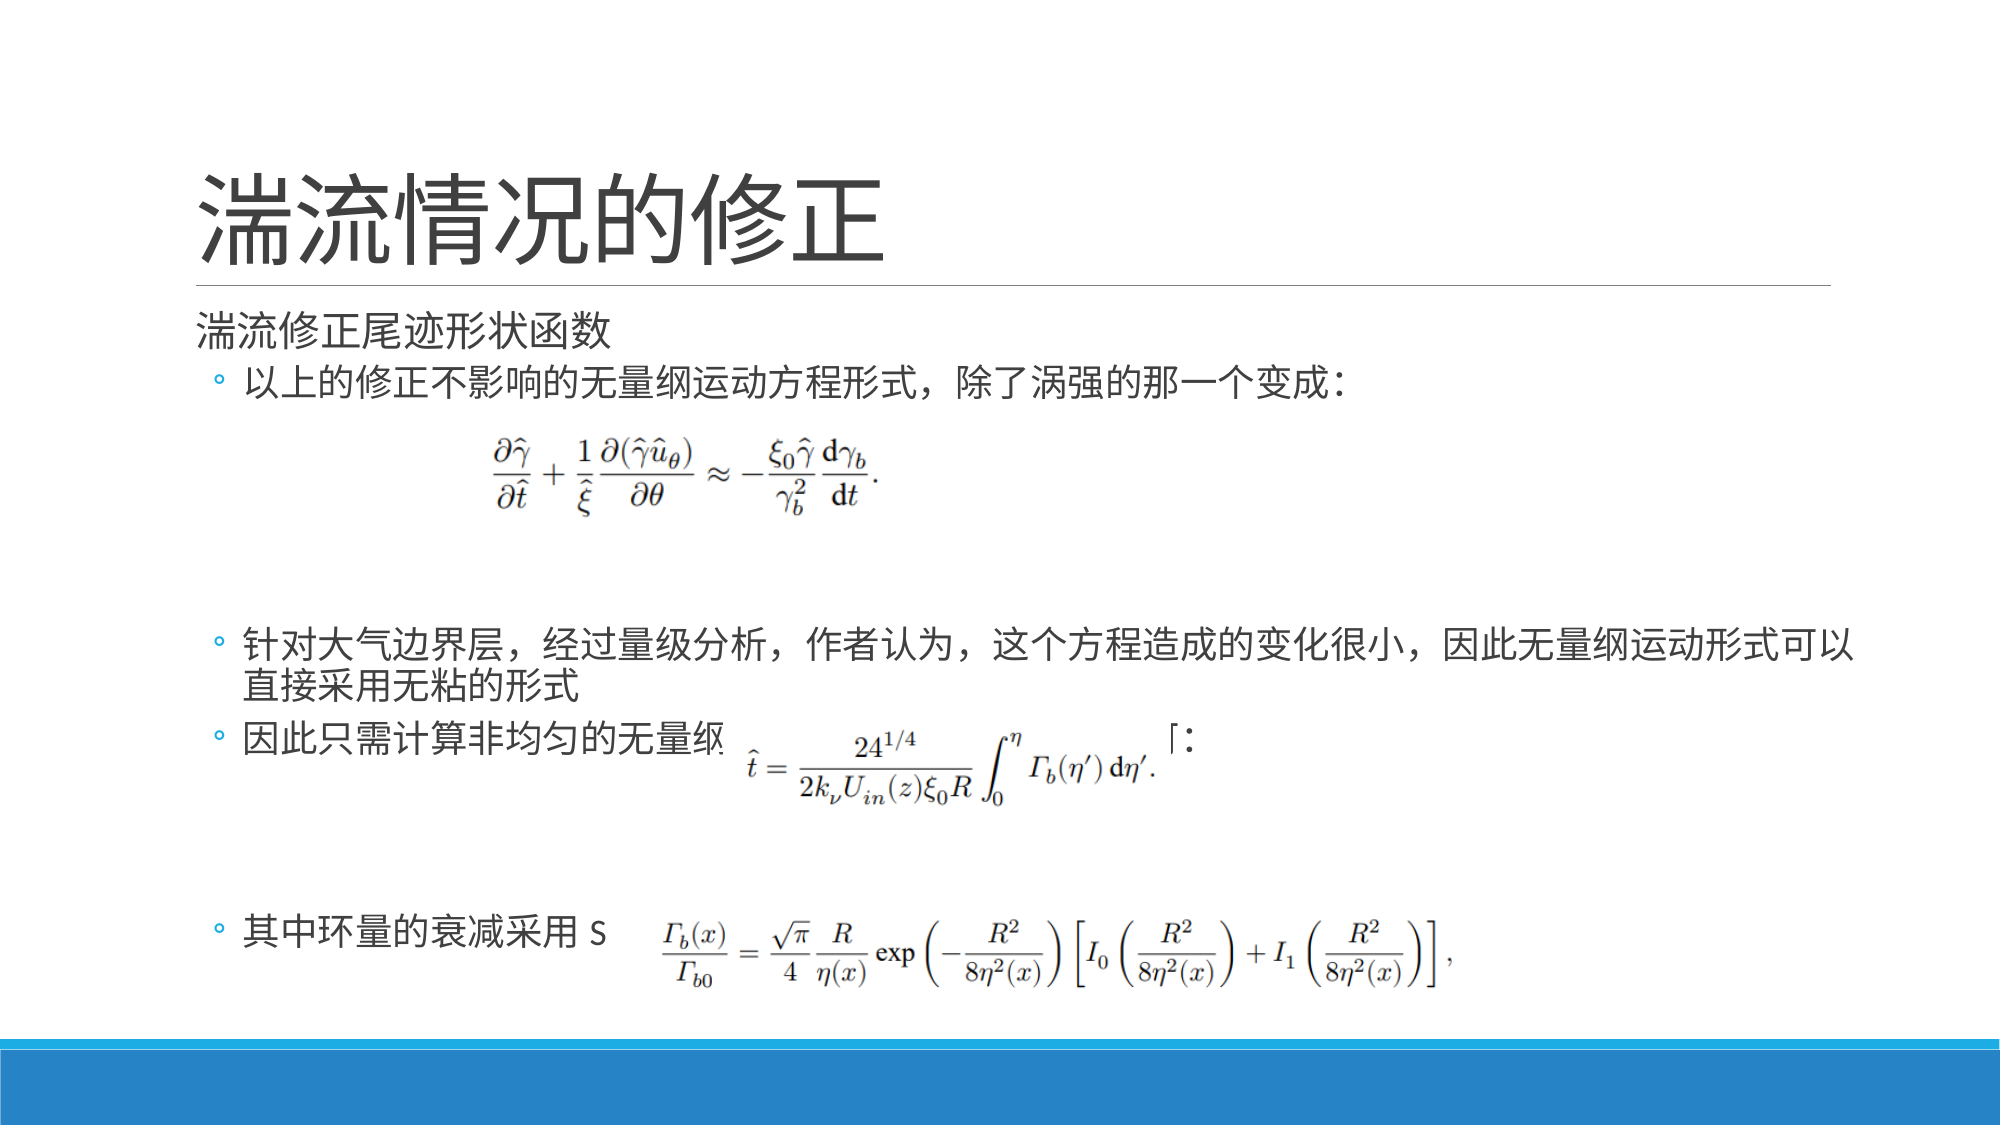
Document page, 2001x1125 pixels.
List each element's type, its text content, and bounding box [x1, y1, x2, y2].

picture [471, 425, 897, 533]
picture [723, 719, 1172, 818]
title 湍流情况的修正 [180, 47, 1830, 285]
picture [609, 889, 1481, 1010]
